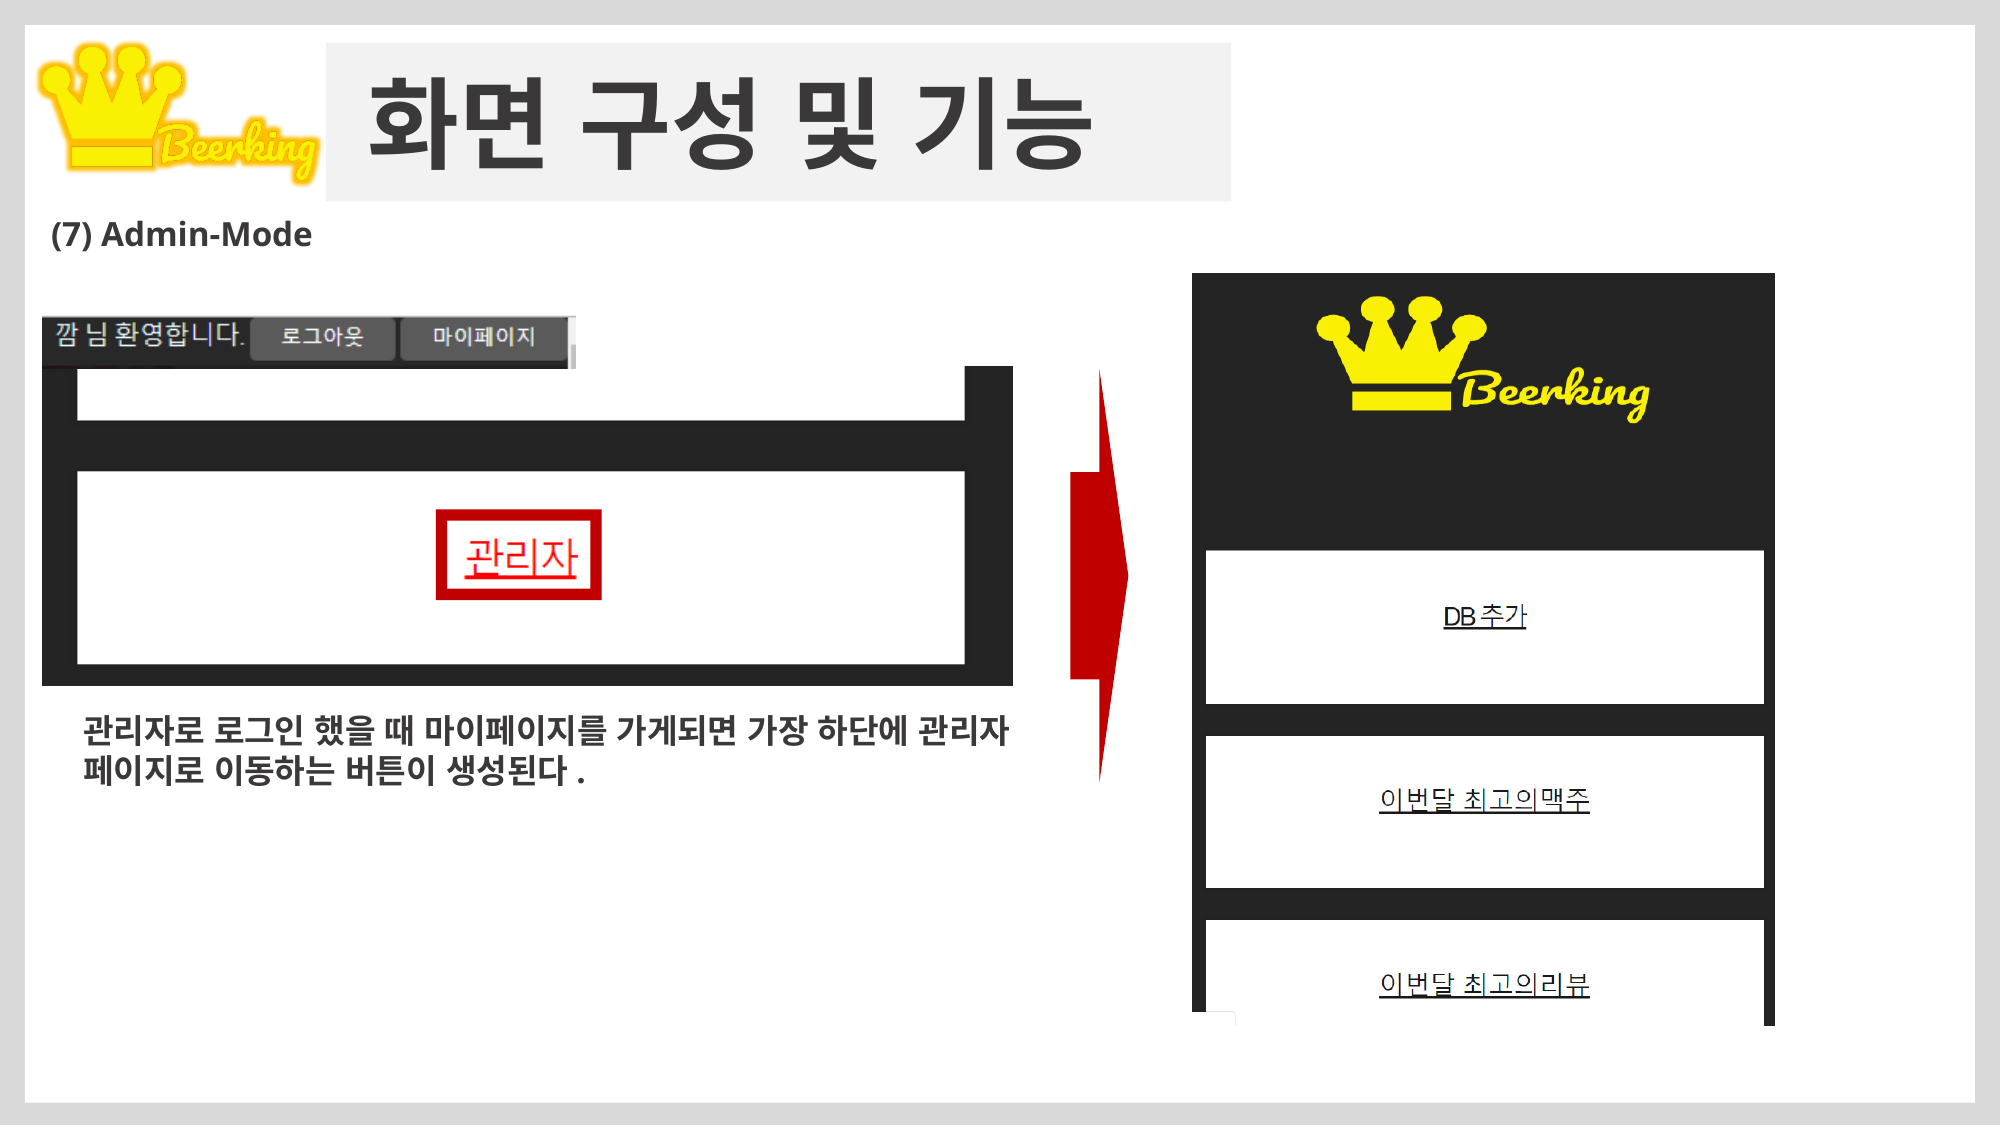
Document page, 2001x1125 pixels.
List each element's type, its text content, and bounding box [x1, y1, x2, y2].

text_box [349, 42, 1232, 202]
text_box (7) Admin-Mode [36, 230, 328, 261]
picture [16, 20, 342, 230]
text_box 화면 구성 및 기능 [352, 53, 1111, 189]
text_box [42, 313, 435, 800]
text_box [435, 273, 1775, 1026]
